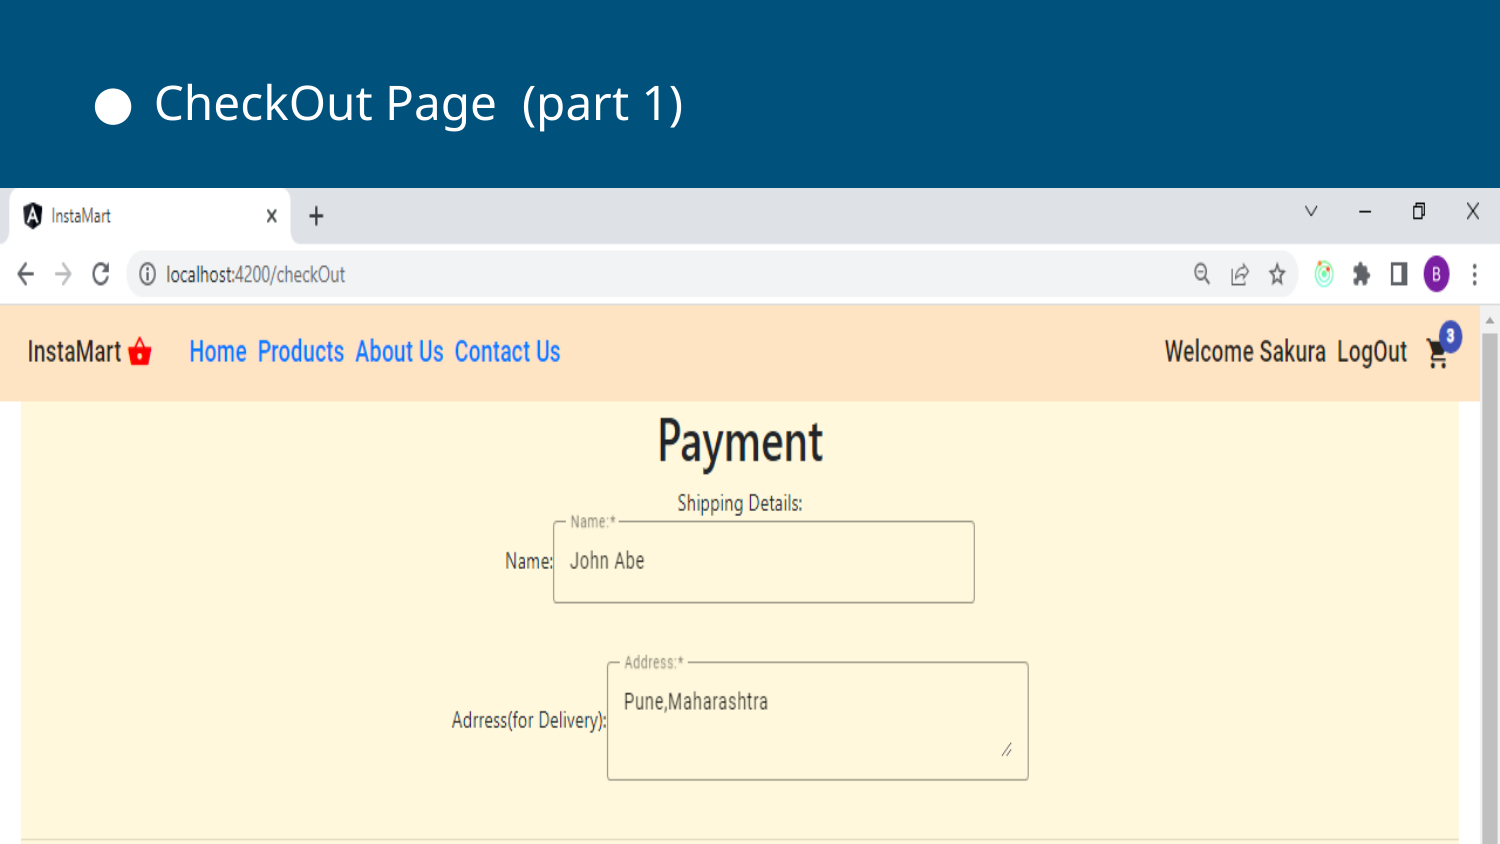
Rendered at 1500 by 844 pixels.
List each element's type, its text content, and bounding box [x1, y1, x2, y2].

picture [0, 189, 1500, 844]
title CheckOut Page (part 1) [63, 32, 1437, 145]
